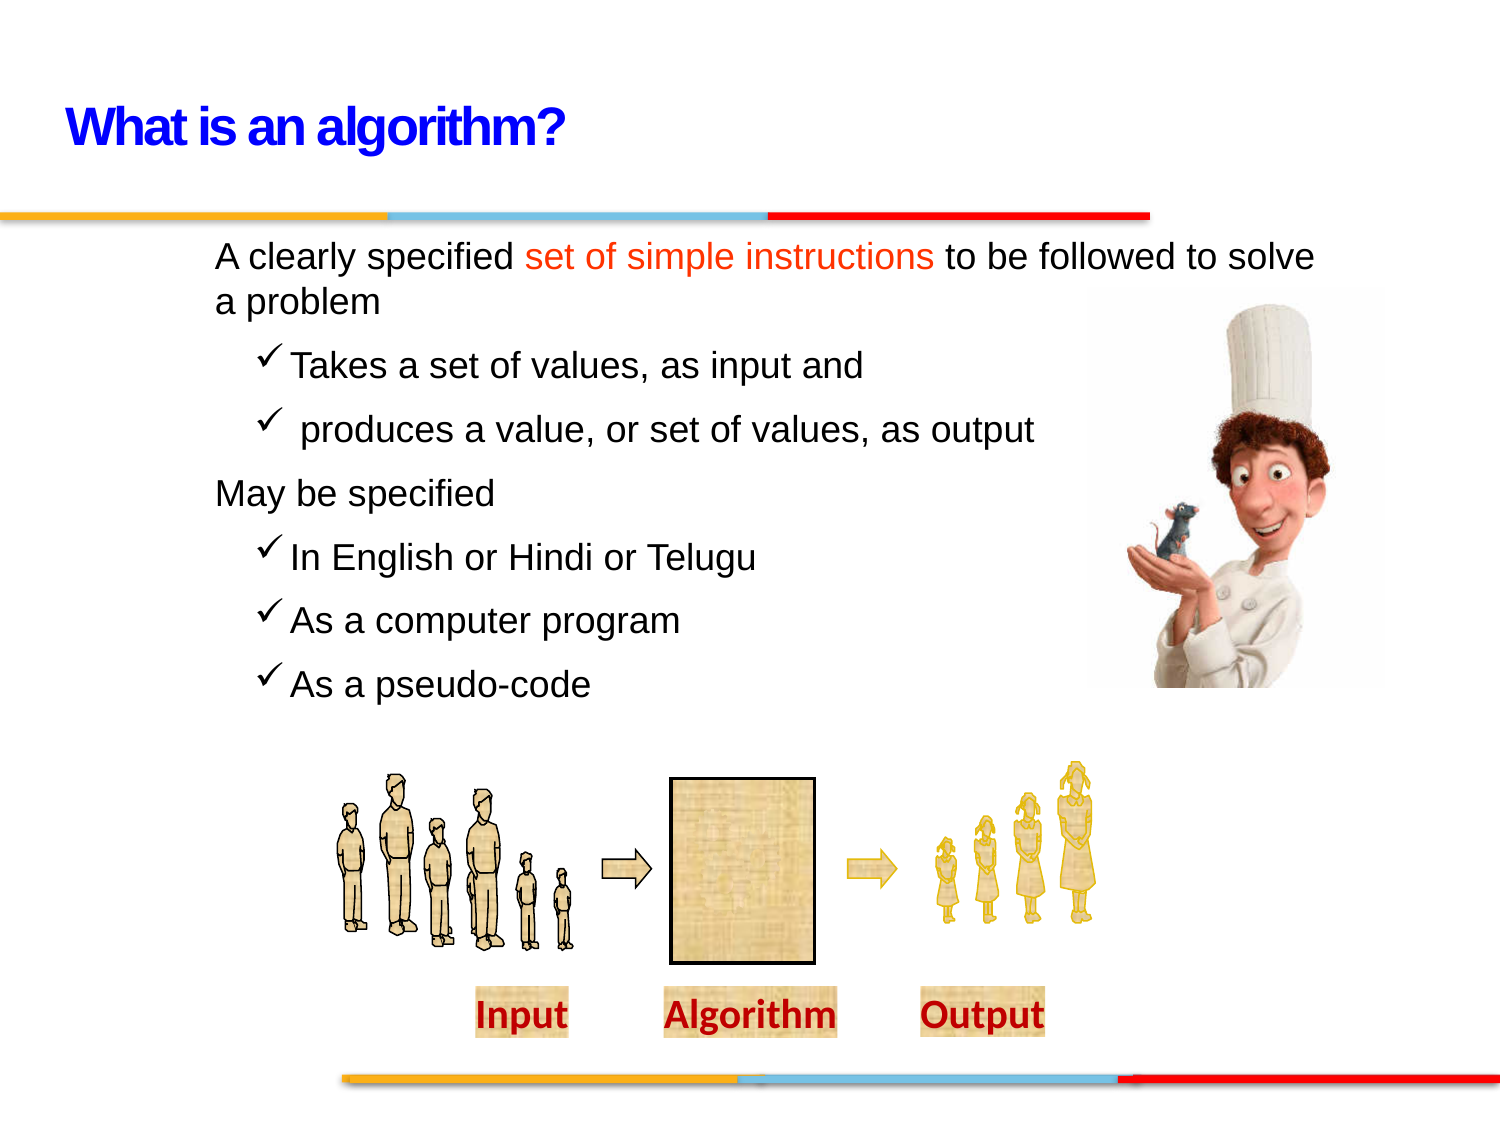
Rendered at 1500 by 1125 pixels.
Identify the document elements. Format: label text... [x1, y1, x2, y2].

list What is an algorithm? [50, 24, 1088, 213]
picture [1087, 287, 1385, 688]
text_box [337, 761, 1096, 1038]
text_box A clearly specified set of simple instructions to be followed to solve a problem Takes a set of values, as input and produces a value, or set of values, as output May be specified In English or Hindi or Telugu As a computer program As a pseudo-code [49, 224, 1338, 769]
